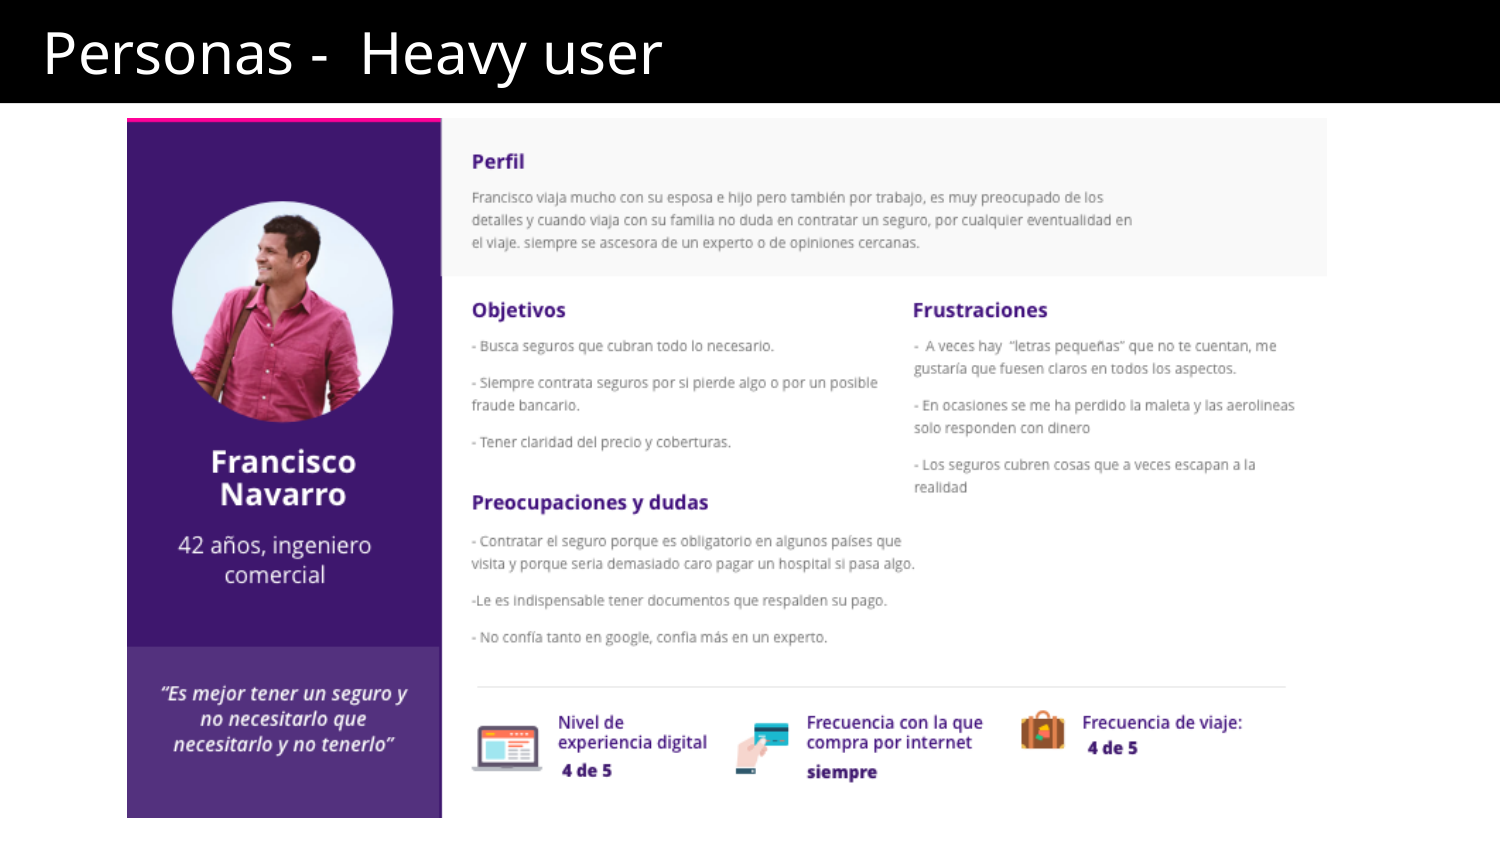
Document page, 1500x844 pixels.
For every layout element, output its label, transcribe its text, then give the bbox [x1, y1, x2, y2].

picture [126, 118, 1327, 818]
title Personas - Heavy user [27, 1, 1426, 96]
text_box [0, 0, 1500, 104]
